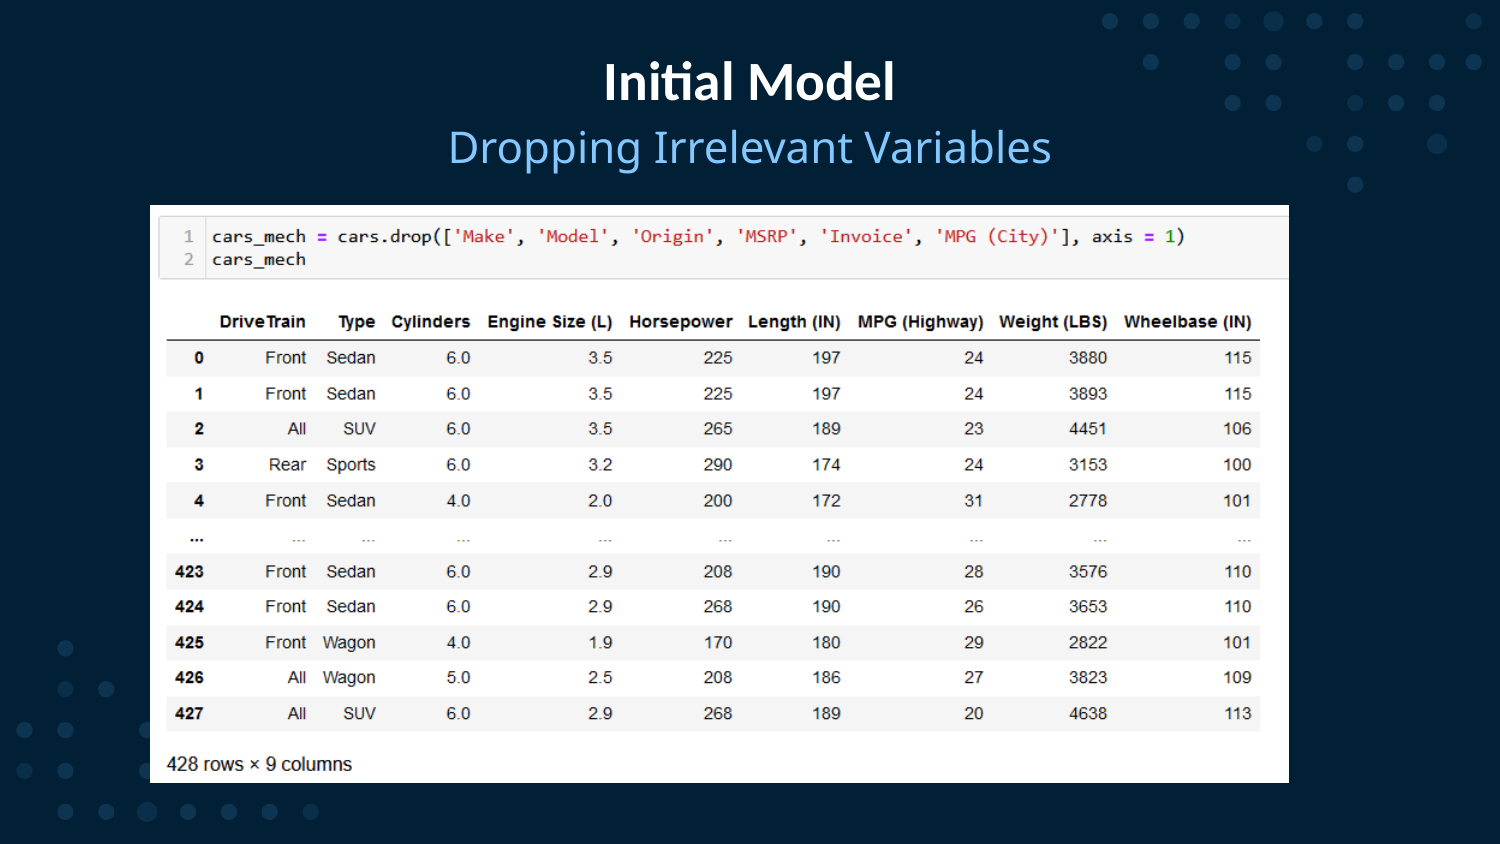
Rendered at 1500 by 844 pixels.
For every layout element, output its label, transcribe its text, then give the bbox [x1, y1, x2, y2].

picture [149, 205, 1289, 783]
list Dropping Irrelevant Variables [103, 120, 1397, 196]
title Initial Model [103, 44, 1397, 120]
